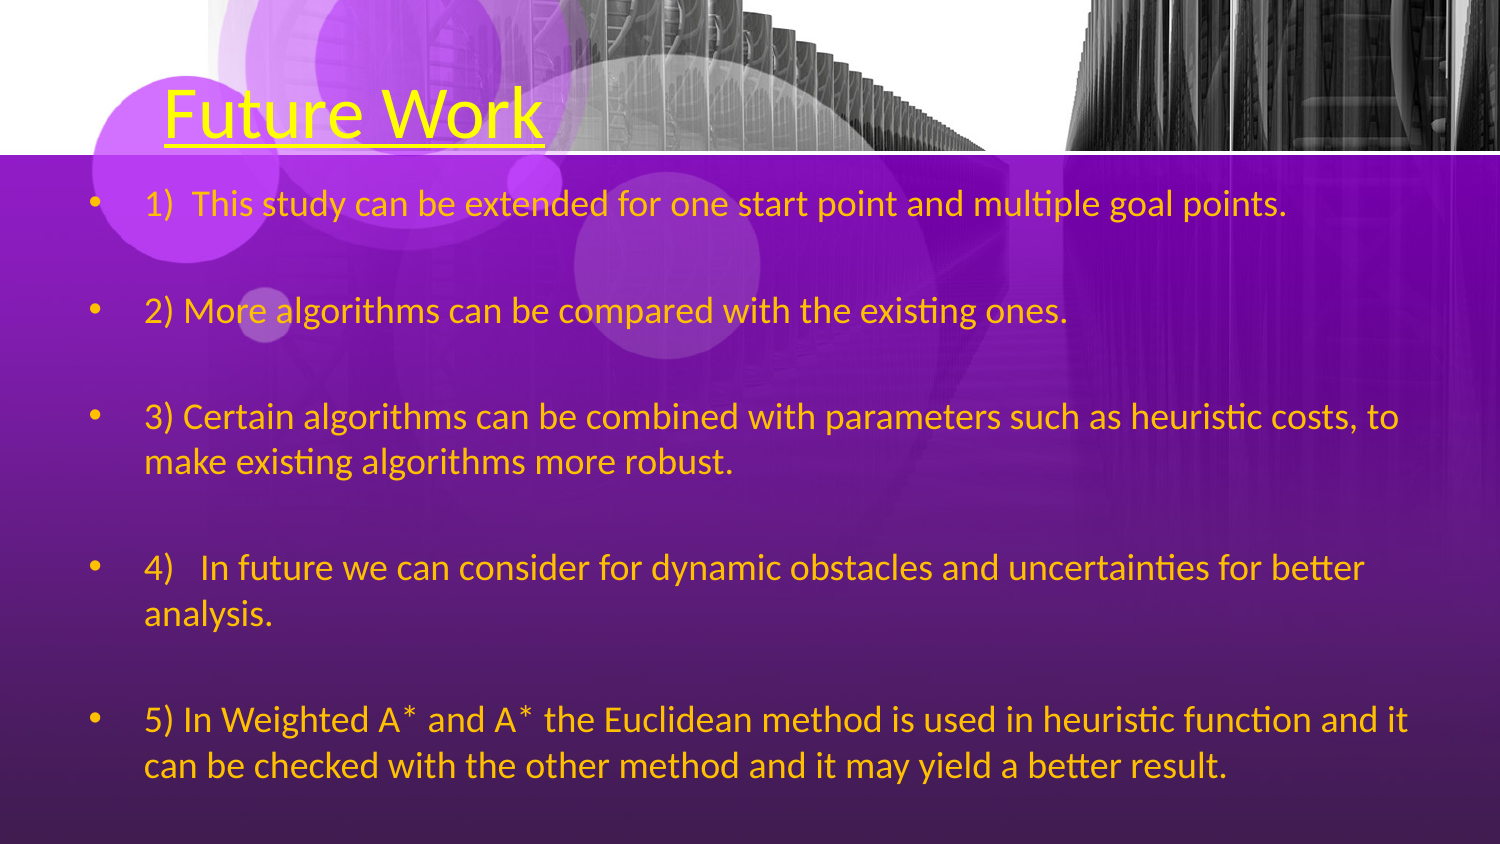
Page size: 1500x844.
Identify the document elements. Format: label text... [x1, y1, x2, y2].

title Future Work [148, 46, 1500, 172]
picture [0, 0, 1500, 844]
list 1) This study can be extended for one start point and multiple goal points. 2) More algorithms can be compared with the existing ones. 3) Certain algorithms can be combined with parameters such as heuristic costs, to make existing algorithms more robust. 4) In future we can consider for dynamic obstacles and uncertainties for better analysis. 5) In Weighted A* and A* the Euclidean method is used in heuristic function and it can be checked with the other method and it may yield a better result. [73, 171, 1427, 798]
